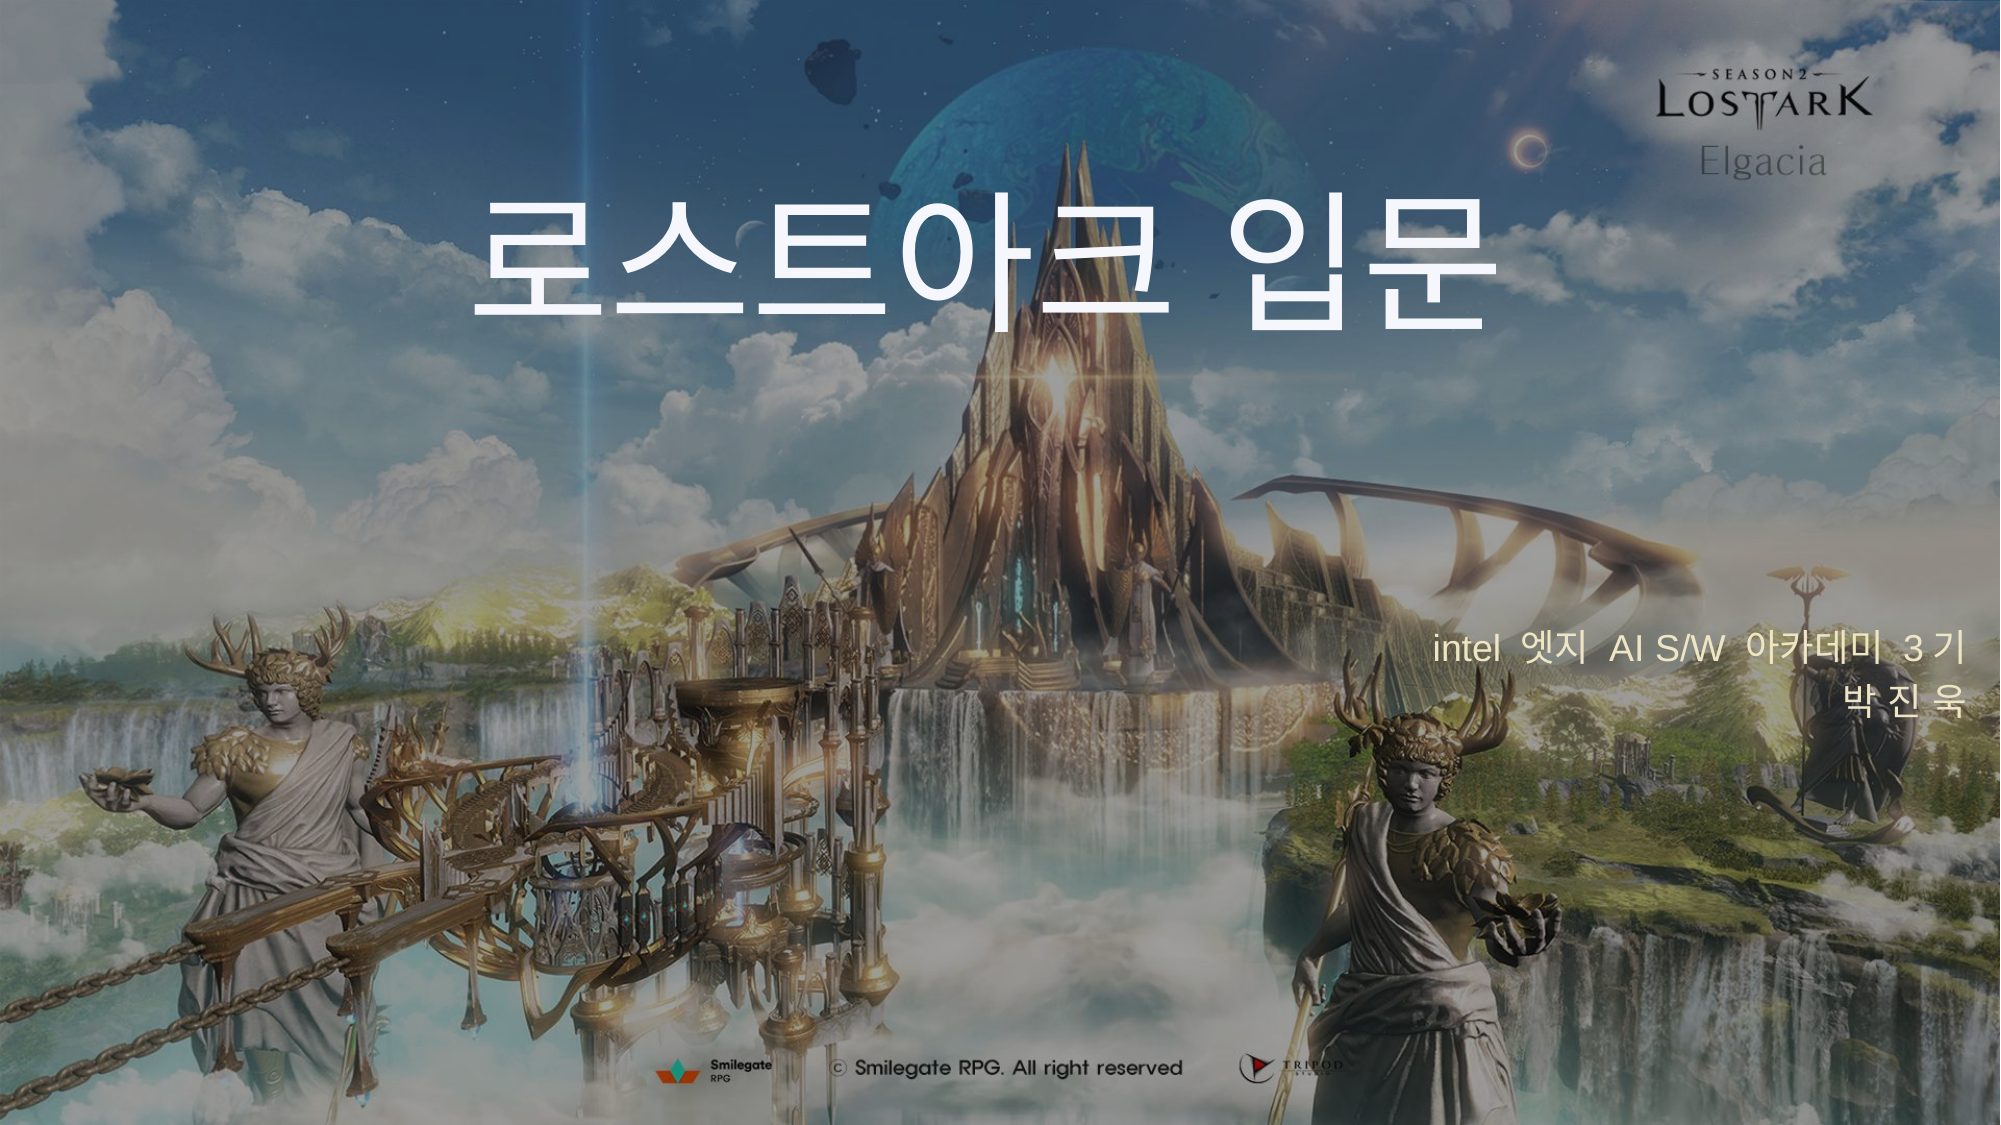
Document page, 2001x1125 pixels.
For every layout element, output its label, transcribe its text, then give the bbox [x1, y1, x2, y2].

picture [0, 0, 2000, 1125]
text_box intel 엣지 AI S/W 아카데미 3기 박 진 욱 [729, 602, 1983, 735]
text_box 로스트아크 입문 [216, 158, 1757, 359]
